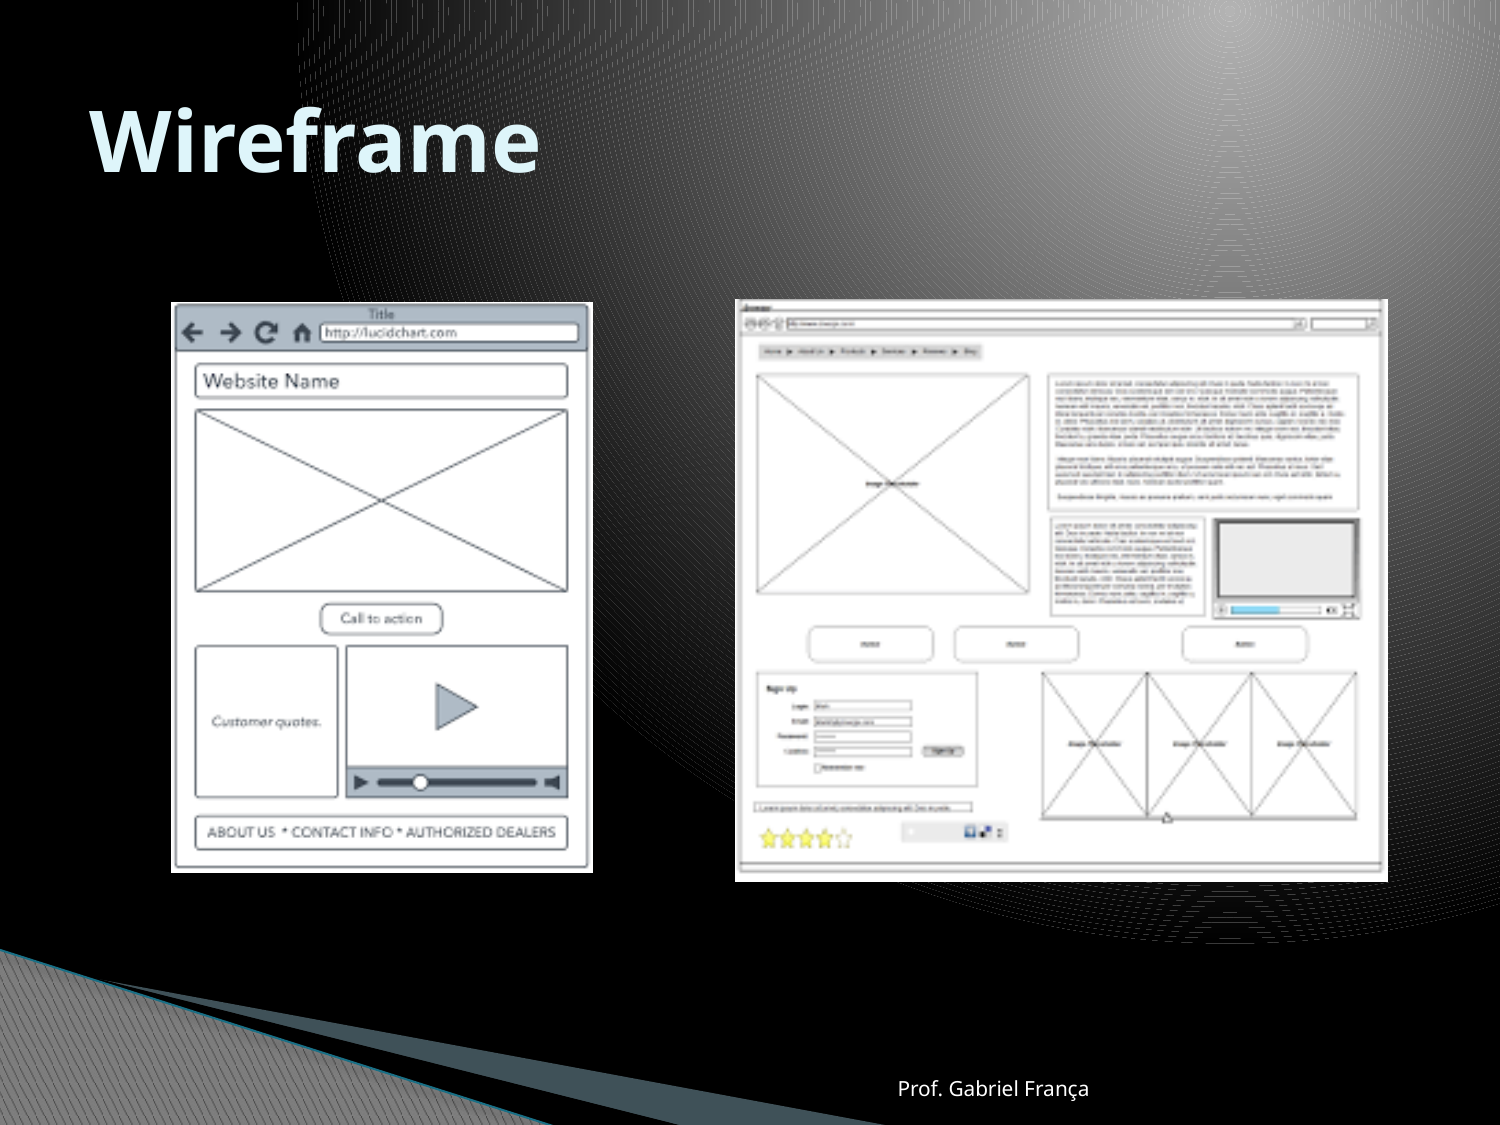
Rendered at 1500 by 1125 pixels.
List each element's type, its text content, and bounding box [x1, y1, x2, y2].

title Wireframe [75, 45, 1425, 233]
footer Prof. Gabriel França [718, 1051, 1105, 1112]
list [170, 302, 593, 873]
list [734, 299, 1389, 882]
picture [0, 952, 543, 1125]
